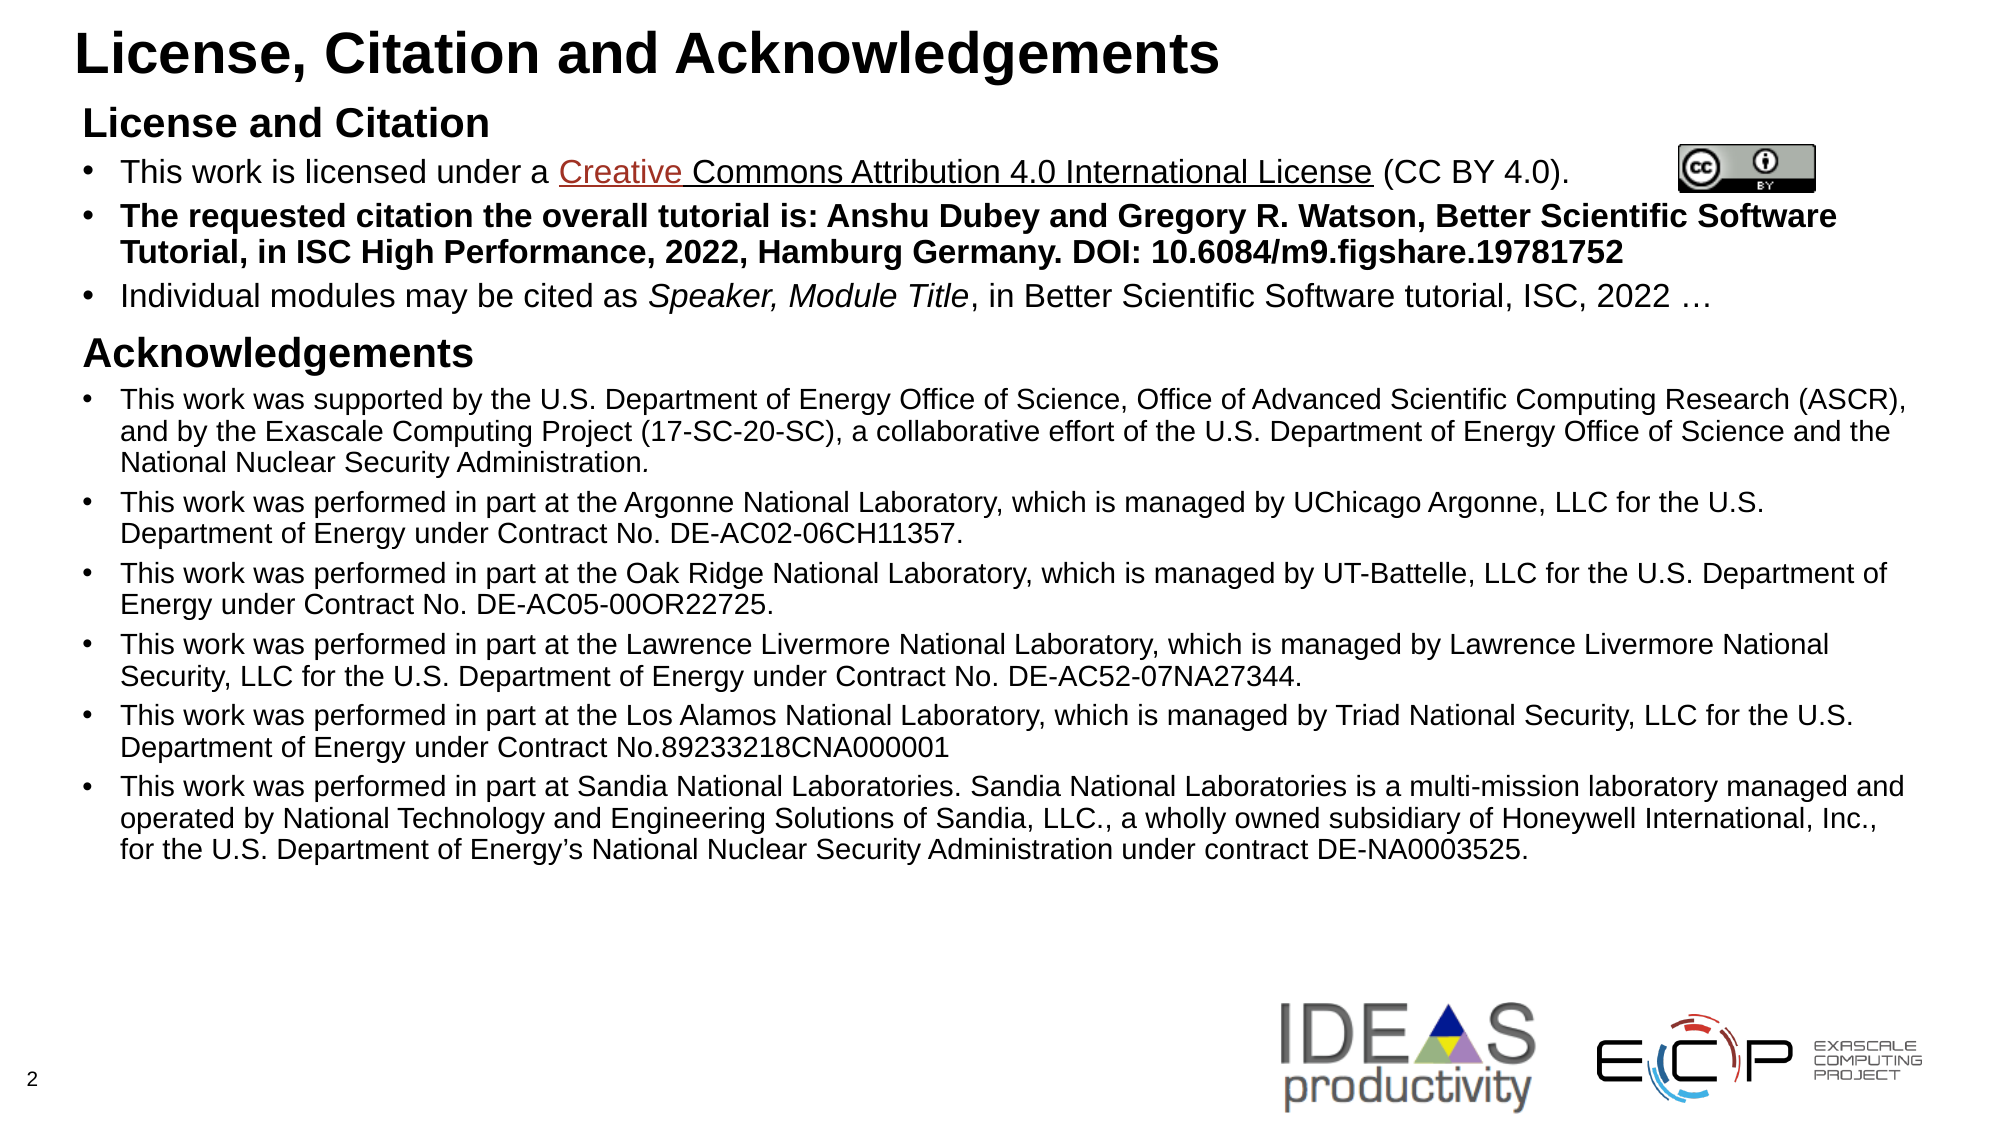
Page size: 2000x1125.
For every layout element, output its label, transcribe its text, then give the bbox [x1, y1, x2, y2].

list License and Citation This work is licensed under a Creative Commons Attribution 4.0 International License (CC BY 4.0). The requested citation the overall tutorial is: Anshu Dubey and Gregory R. Watson, Better Scientific Software Tutorial, in ISC High Performance, 2022, Hamburg Germany. DOI: 10.6084/m9.figshare.19781752 Individual modules may be cited as Speaker, Module Title, in Better Scientific Software tutorial, ISC, 2022 … Acknowledgements This work was supported by the U.S. Department of Energy Office of Science, Office of Advanced Scientific Computing Research (ASCR), and by the Exascale Computing Project (17-SC-20-SC), a collaborative effort of the U.S. Department of Energy Office of Science and the National Nuclear Security Administration. This work was performed in part at the Argonne National Laboratory, which is managed by UChicago Argonne, LLC for the U.S. Department of Energy under Contract No. DE-AC02-06CH11357. This work was performed in part at the Oak Ridge National Laboratory, which is managed by UT-Battelle, LLC for the U.S. Department of Energy under Contract No. DE-AC05-00OR22725. This work was performed in part at the Lawrence Livermore National Laboratory, which is managed by Lawrence Livermore National Security, LLC for the U.S. Department of Energy under Contract No. DE-AC52-07NA27344. This work was performed in part at the Los Alamos National Laboratory, which is managed by Triad National Security, LLC for the U.S. Department of Energy under Contract No.89233218CNA000001 This work was performed in part at Sandia National Laboratories. Sandia National Laboratories is a multi-mission laboratory managed and operated by National Technology and Engineering Solutions of Sandia, LLC., a wholly owned subsidiary of Honeywell International, Inc., for the U.S. Department of Energy’s National Nuclear Security Administration under contract DE-NA0003525. [66, 93, 1933, 758]
picture [1677, 144, 1816, 193]
picture [1597, 1014, 1922, 1103]
picture [1280, 1002, 1537, 1114]
title License, Citation and Acknowledgements [59, 18, 1926, 169]
